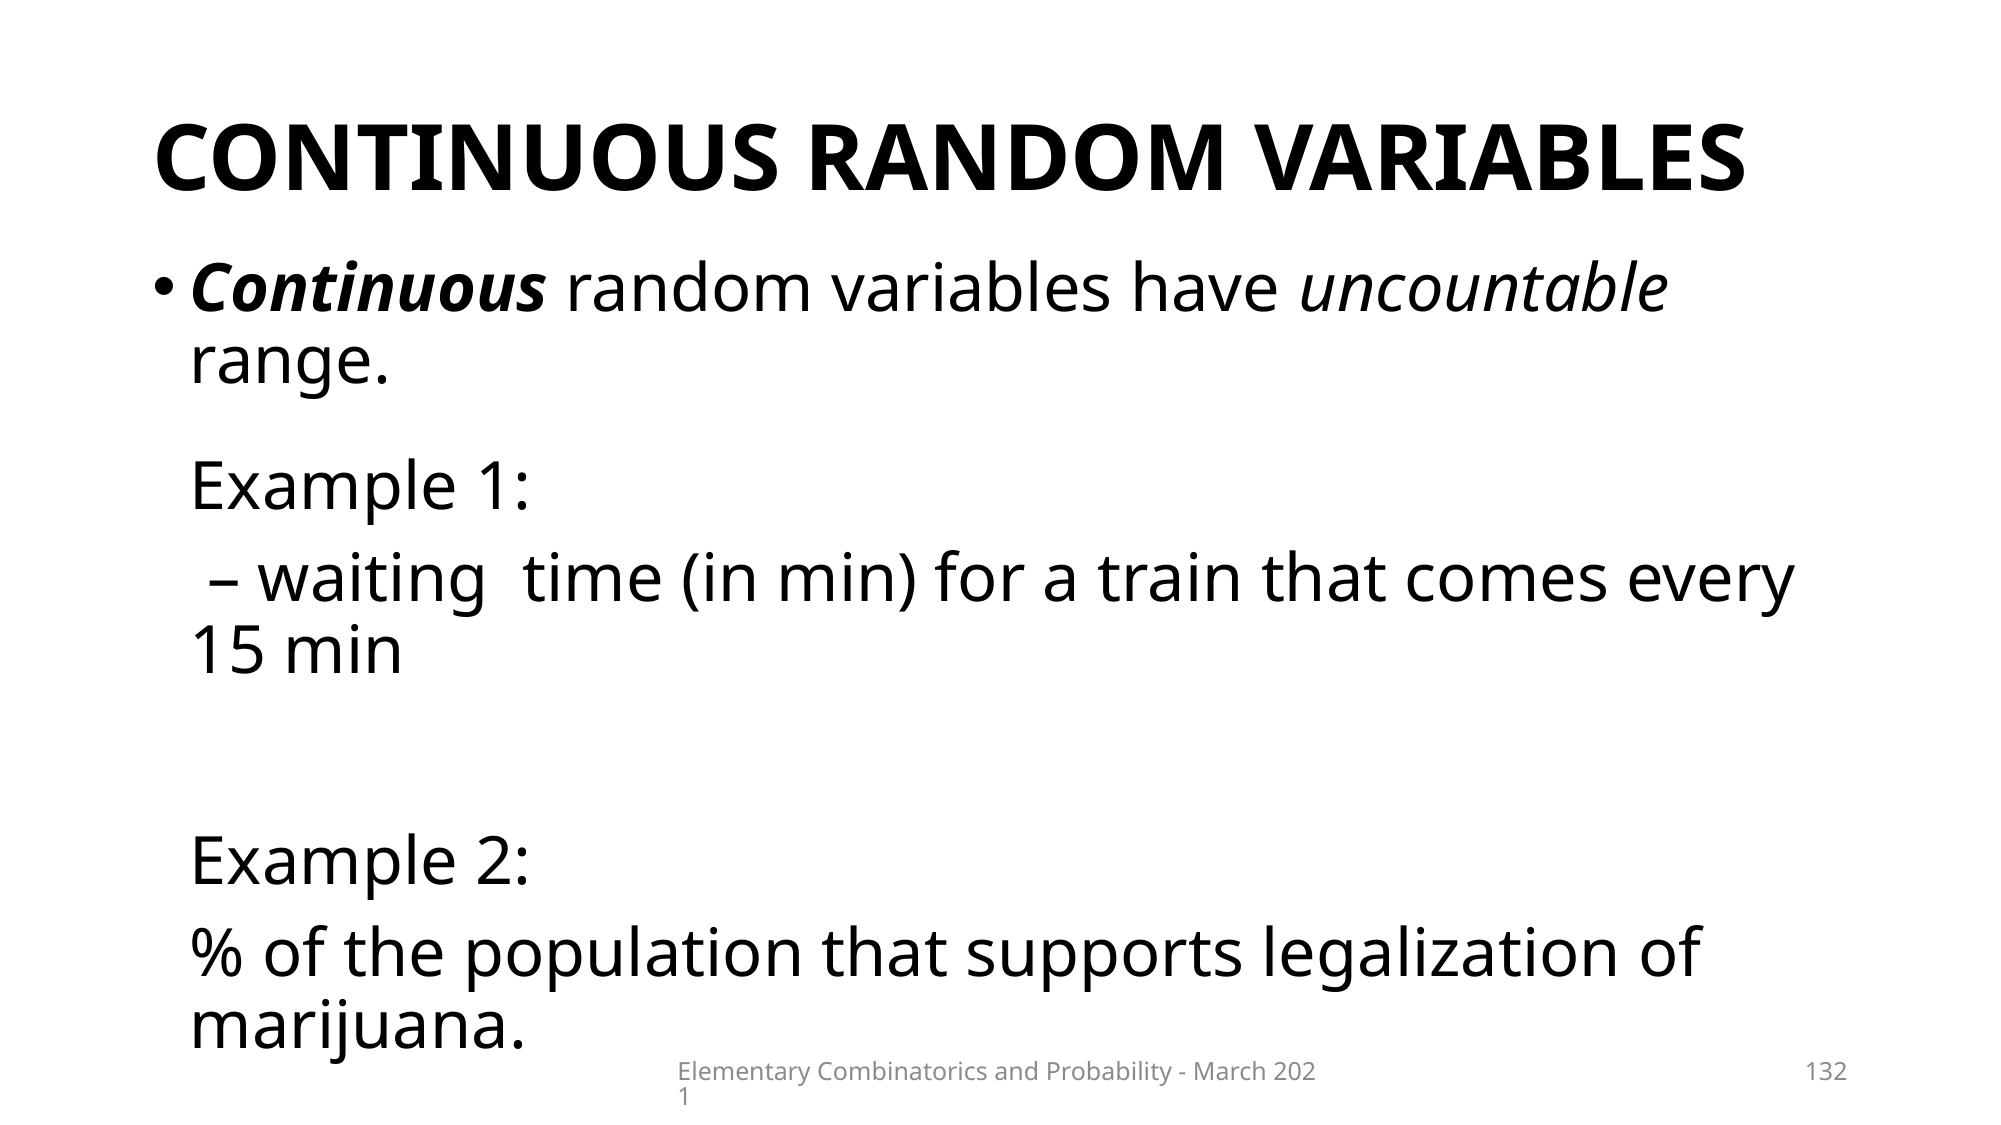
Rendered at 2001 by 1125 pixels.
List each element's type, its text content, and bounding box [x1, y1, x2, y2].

title Continuous random variables [137, 52, 1863, 270]
slide_number 132 [1412, 1042, 1863, 1103]
footer Elementary Combinatorics and Probability - March 2021 [662, 1042, 1338, 1103]
